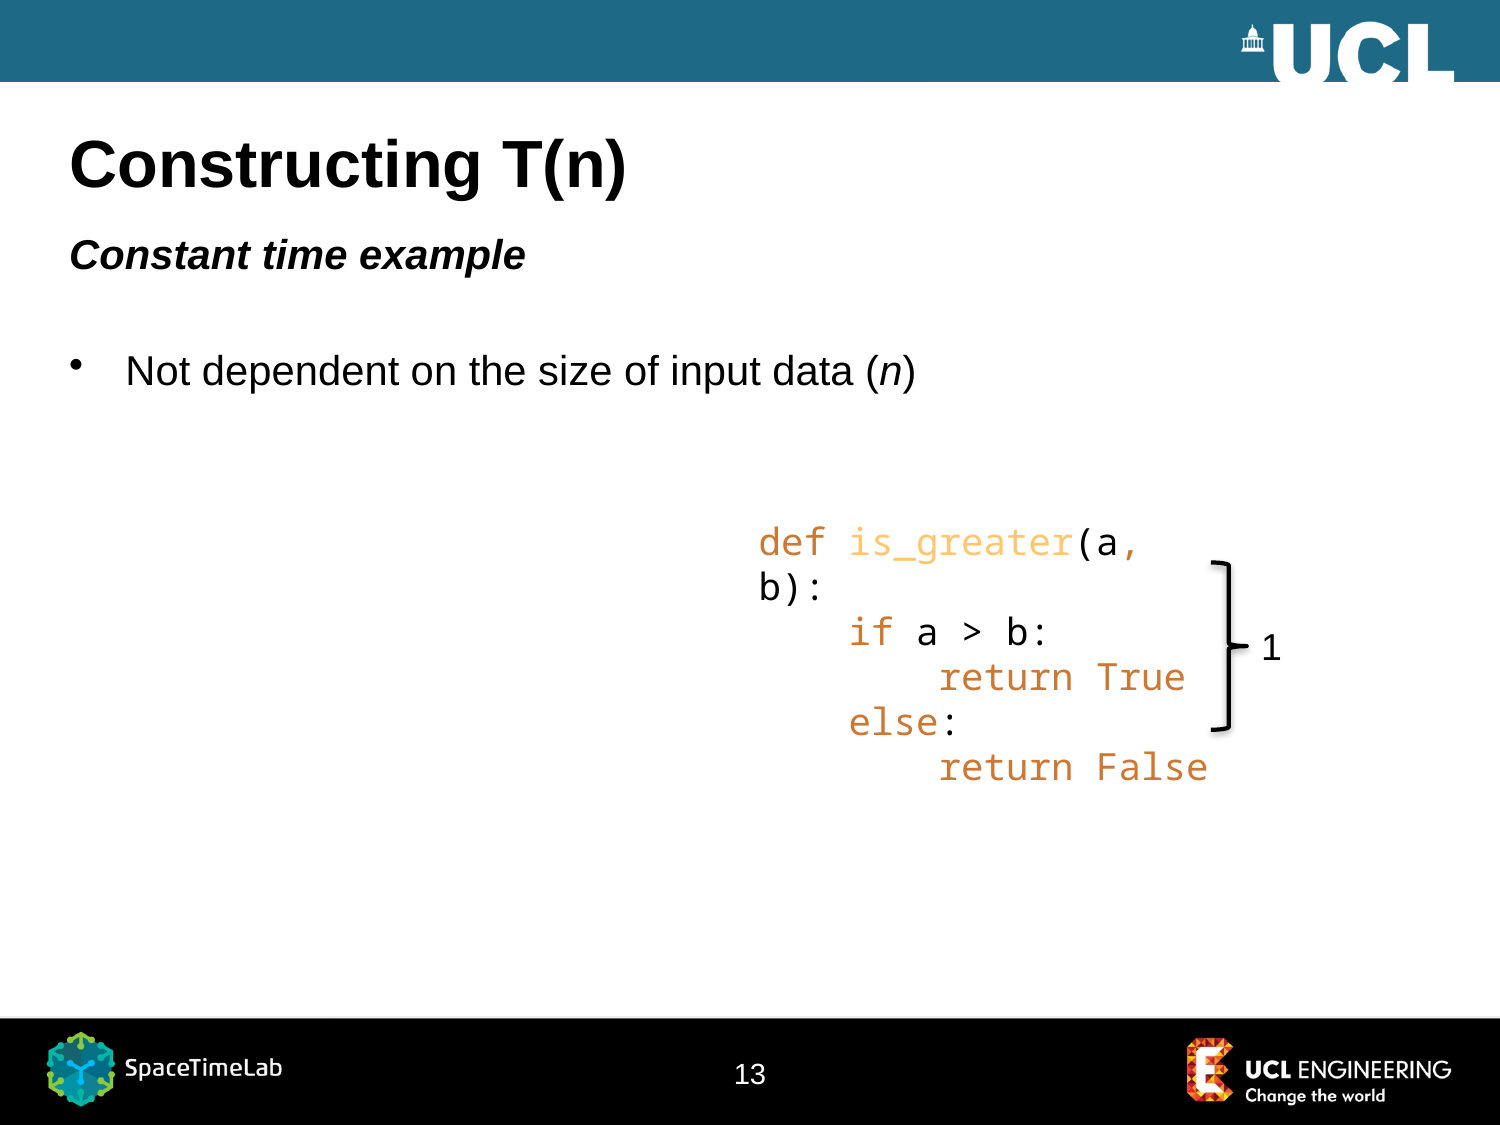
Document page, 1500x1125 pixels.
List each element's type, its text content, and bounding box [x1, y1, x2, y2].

picture [0, 990, 1500, 1125]
text_box def is_greater(a, b): if a > b: return True else: return False [678, 510, 1240, 782]
title Constructing T(n) [54, 113, 1447, 197]
footer 12 [496, 1042, 1004, 1103]
text_box [1210, 560, 1249, 732]
text_box 1 [1246, 615, 1294, 676]
